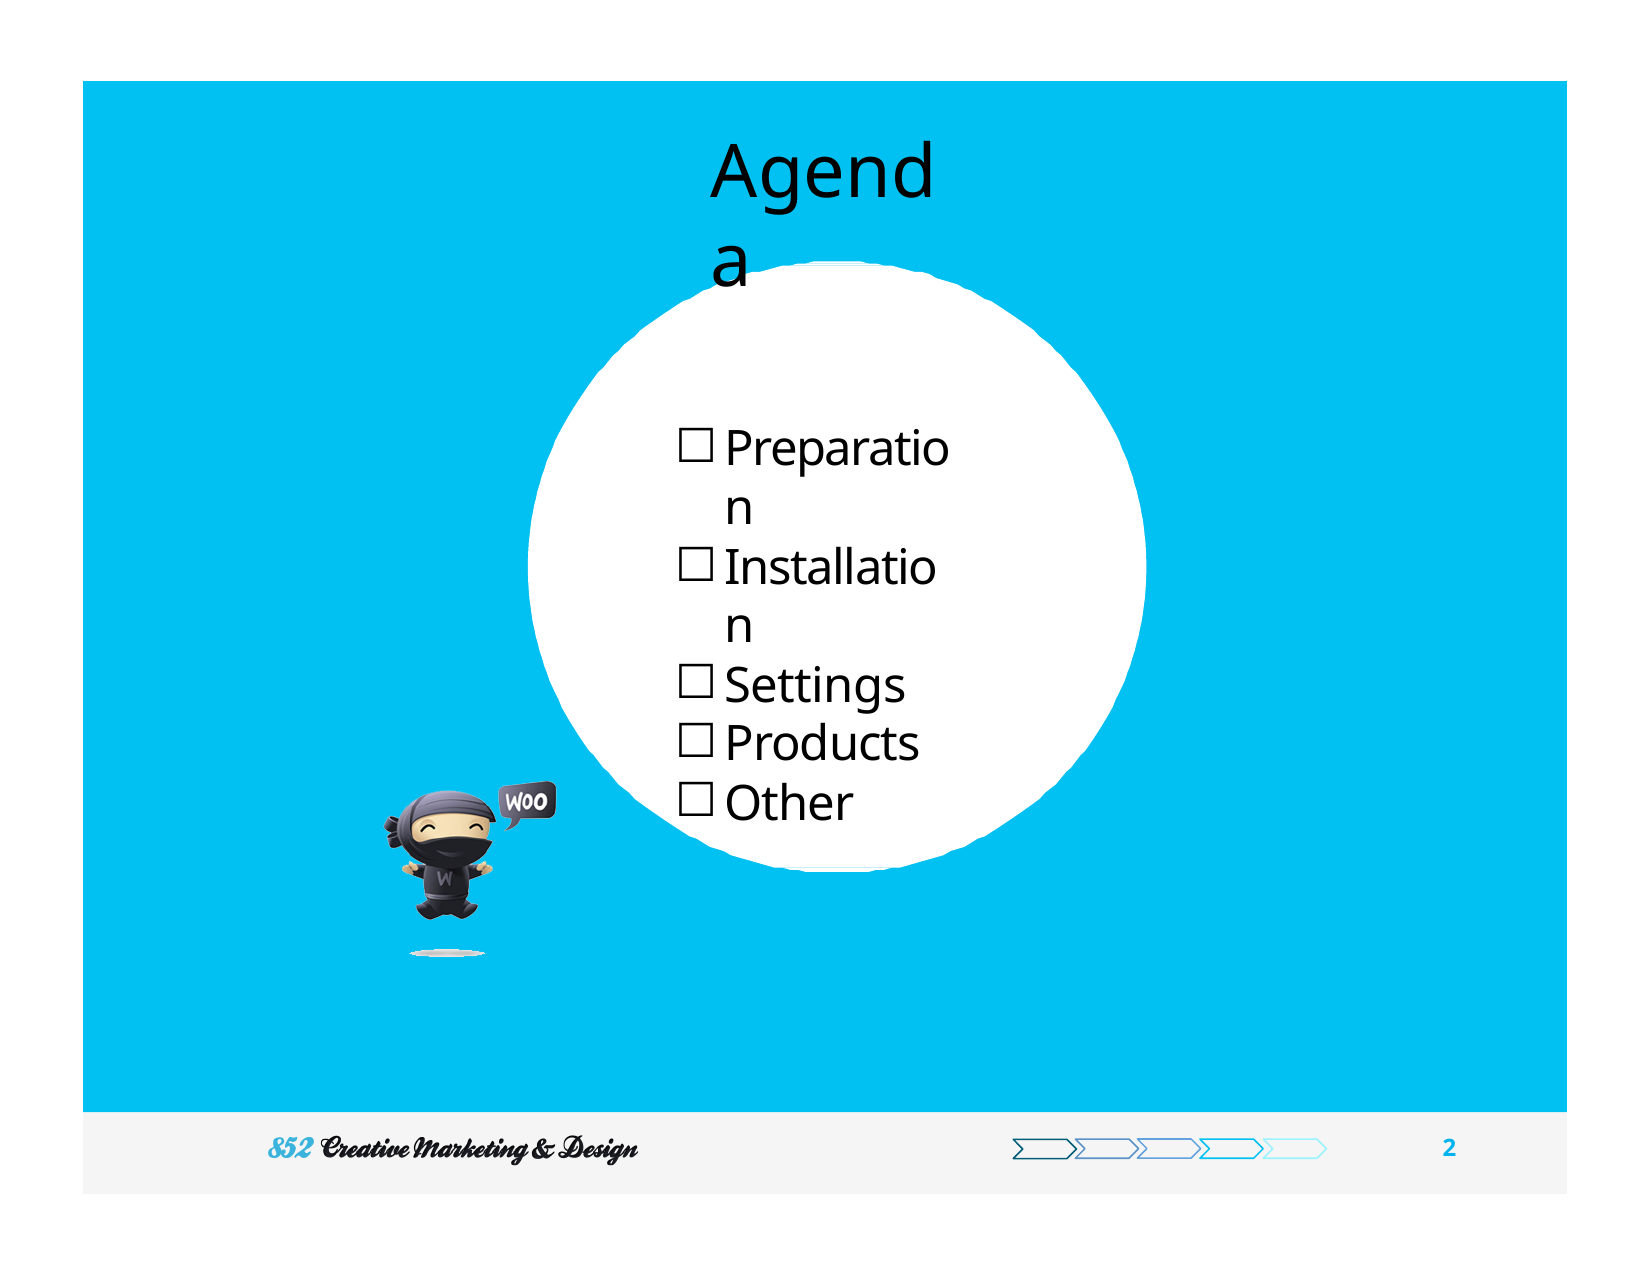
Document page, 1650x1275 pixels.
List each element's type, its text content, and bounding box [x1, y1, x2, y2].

text_box [371, 773, 564, 971]
text_box [1013, 1139, 1077, 1159]
title Agenda [708, 121, 942, 337]
text_box [1075, 1139, 1139, 1159]
text_box Preparation Installation Settings Products Other [672, 414, 967, 830]
text_box [527, 279, 1147, 872]
text_box [1199, 1139, 1264, 1159]
text_box [83, 81, 1567, 218]
slide_number 2 [1438, 1129, 1484, 1275]
text_box [1263, 1139, 1327, 1159]
text_box [1137, 1138, 1201, 1159]
text_box [83, 218, 1567, 1112]
text_box [83, 1112, 1567, 1194]
text_box [257, 1124, 645, 1173]
